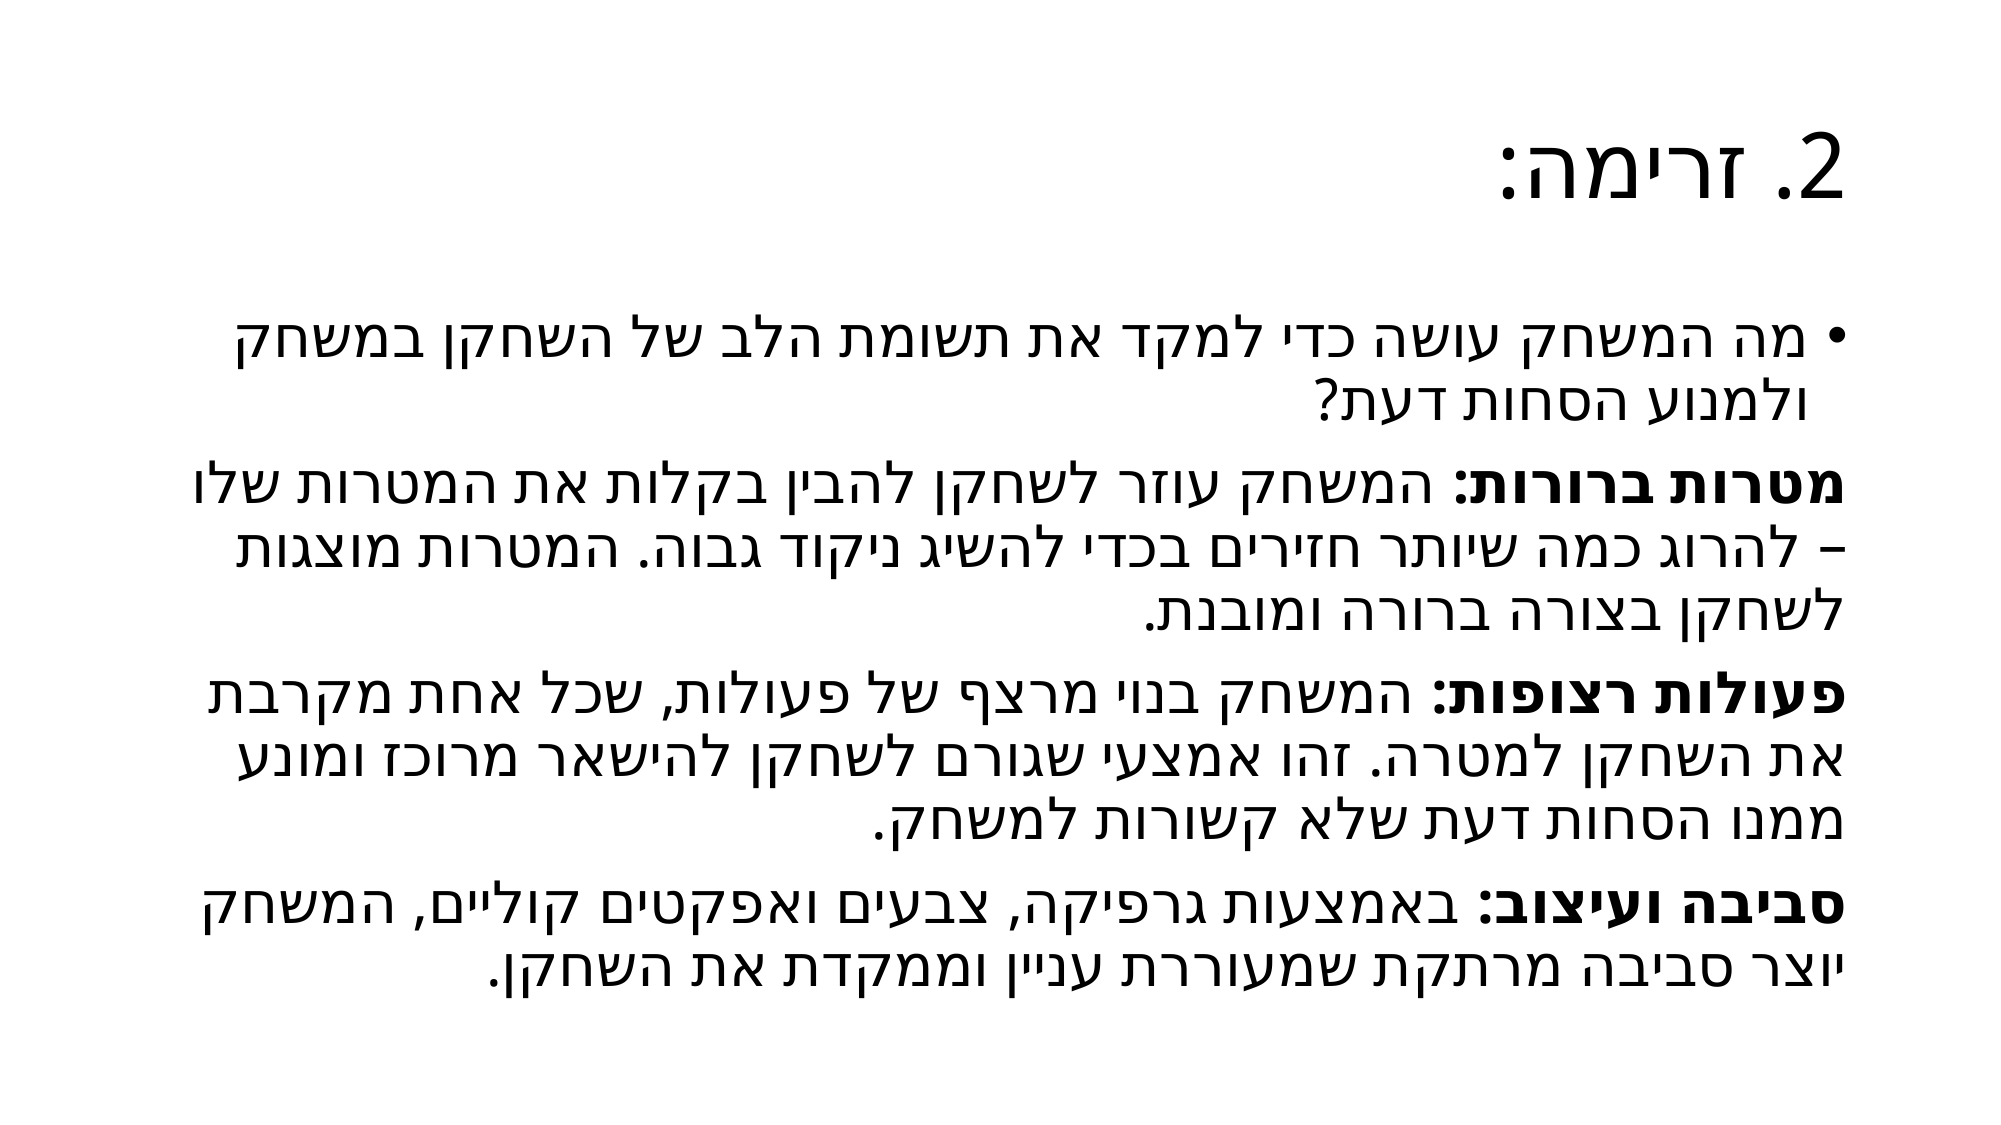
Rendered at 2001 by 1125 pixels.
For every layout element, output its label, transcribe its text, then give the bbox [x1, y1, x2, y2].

list מה המשחק עושה כדי למקד את תשומת הלב של השחקן במשחק ולמנוע הסחות דעת? מטרות ברורות: המשחק עוזר לשחקן להבין בקלות את המטרות שלו – להרוג כמה שיותר חזירים בכדי להשיג ניקוד גבוה. המטרות מוצגות לשחקן בצורה ברורה ומובנת. פעולות רצופות: המשחק בנוי מרצף של פעולות, שכל אחת מקרבת את השחקן למטרה. זהו אמצעי שגורם לשחקן להישאר מרוכז ומונע ממנו הסחות דעת שלא קשורות למשחק. סביבה ועיצוב: באמצעות גרפיקה, צבעים ואפקטים קוליים, המשחק יוצר סביבה מרתקת שמעוררת עניין וממקדת את השחקן. [137, 299, 1863, 1014]
title 2. זרימה: [137, 59, 1863, 278]
